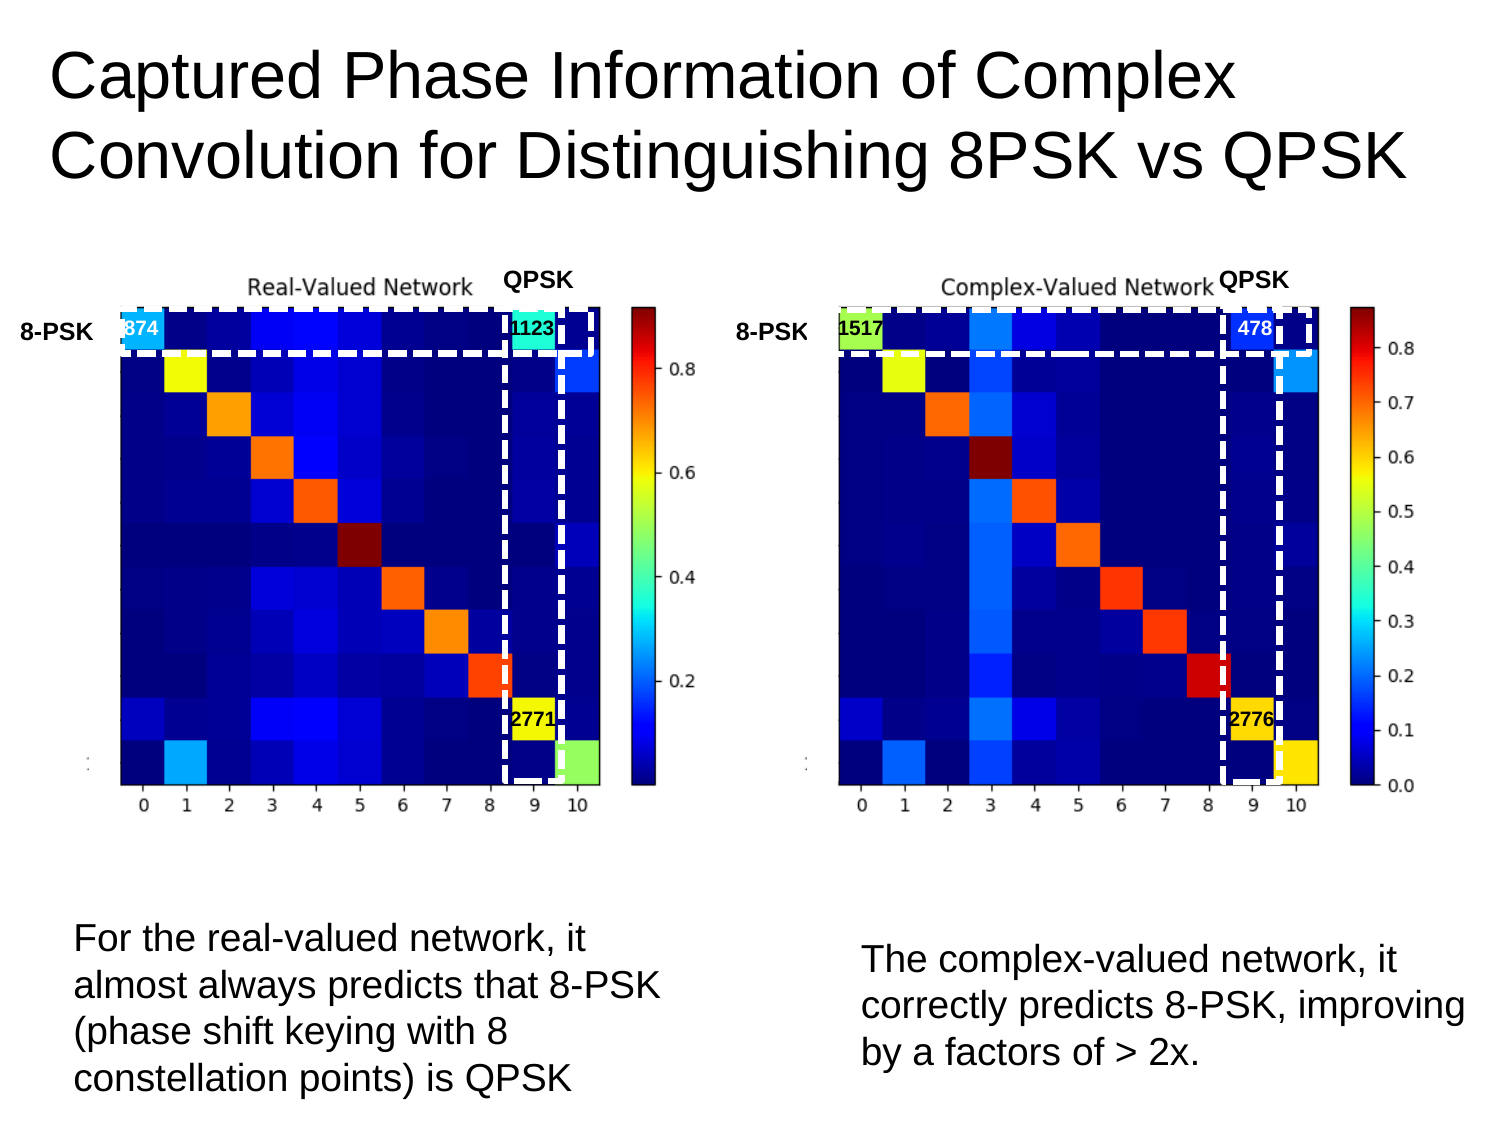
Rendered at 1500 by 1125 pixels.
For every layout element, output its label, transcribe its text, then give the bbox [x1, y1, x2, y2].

text_box The complex-valued network, it correctly predicts 8-PSK, improving by a factors of > 2x. [840, 913, 1489, 1064]
text_box For the real-valued network, it almost always predicts that 8-PSK (phase shift keying with 8 constellation points) is QPSK [53, 892, 701, 1043]
picture [0, 232, 1500, 854]
title Captured Phase Information of Complex Convolution for Distinguishing 8PSK vs QPSK [29, 12, 1478, 186]
